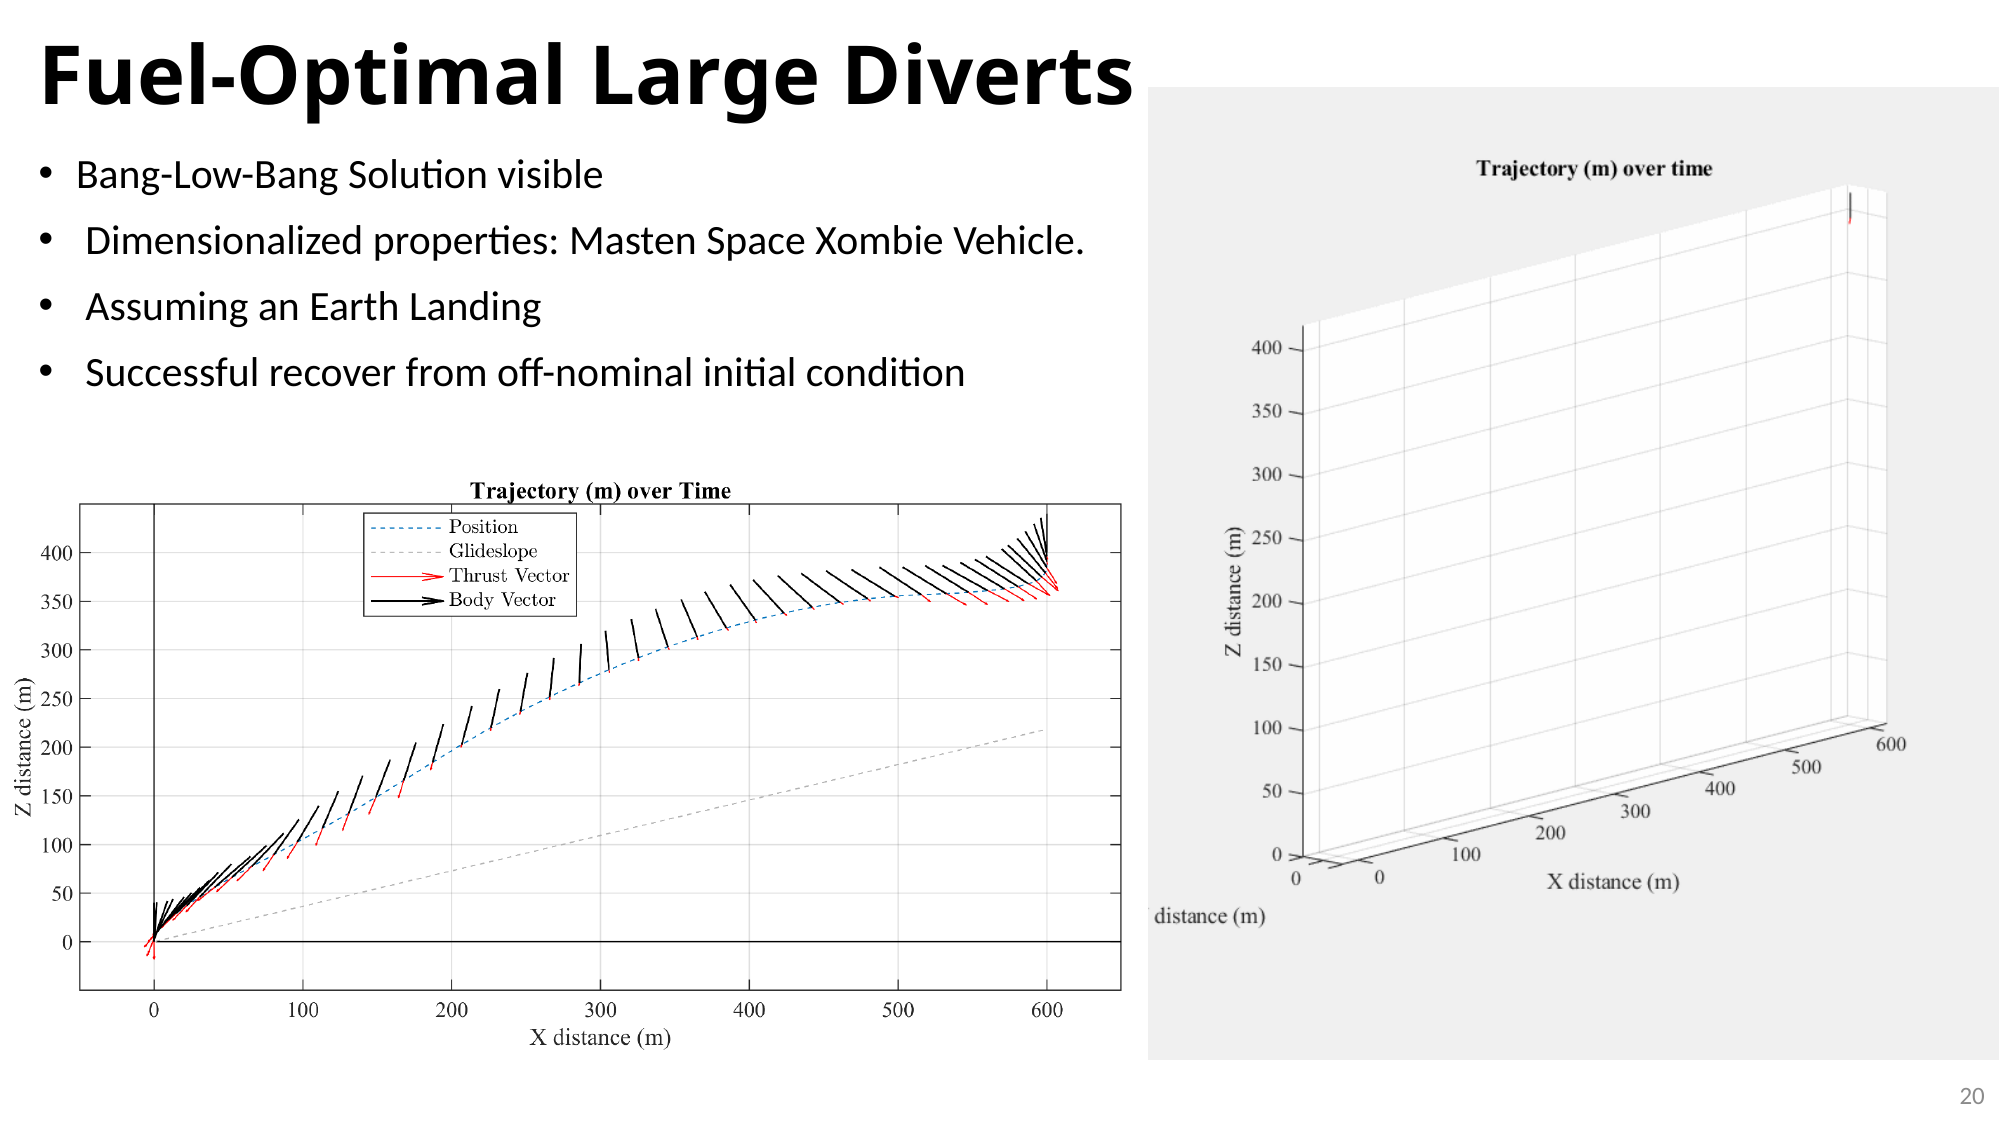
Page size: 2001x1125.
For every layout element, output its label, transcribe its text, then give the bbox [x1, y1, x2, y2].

title Fuel-Optimal Large Diverts [23, 26, 1816, 131]
list Bang-Low-Bang Solution visible Dimensionalized properties: Masten Space Xombie Vehicle. Assuming an Earth Landing Successful recover from off-nominal initial condition [23, 144, 1148, 459]
picture [0, 87, 1999, 1066]
slide_number 20 [1550, 1065, 2000, 1125]
